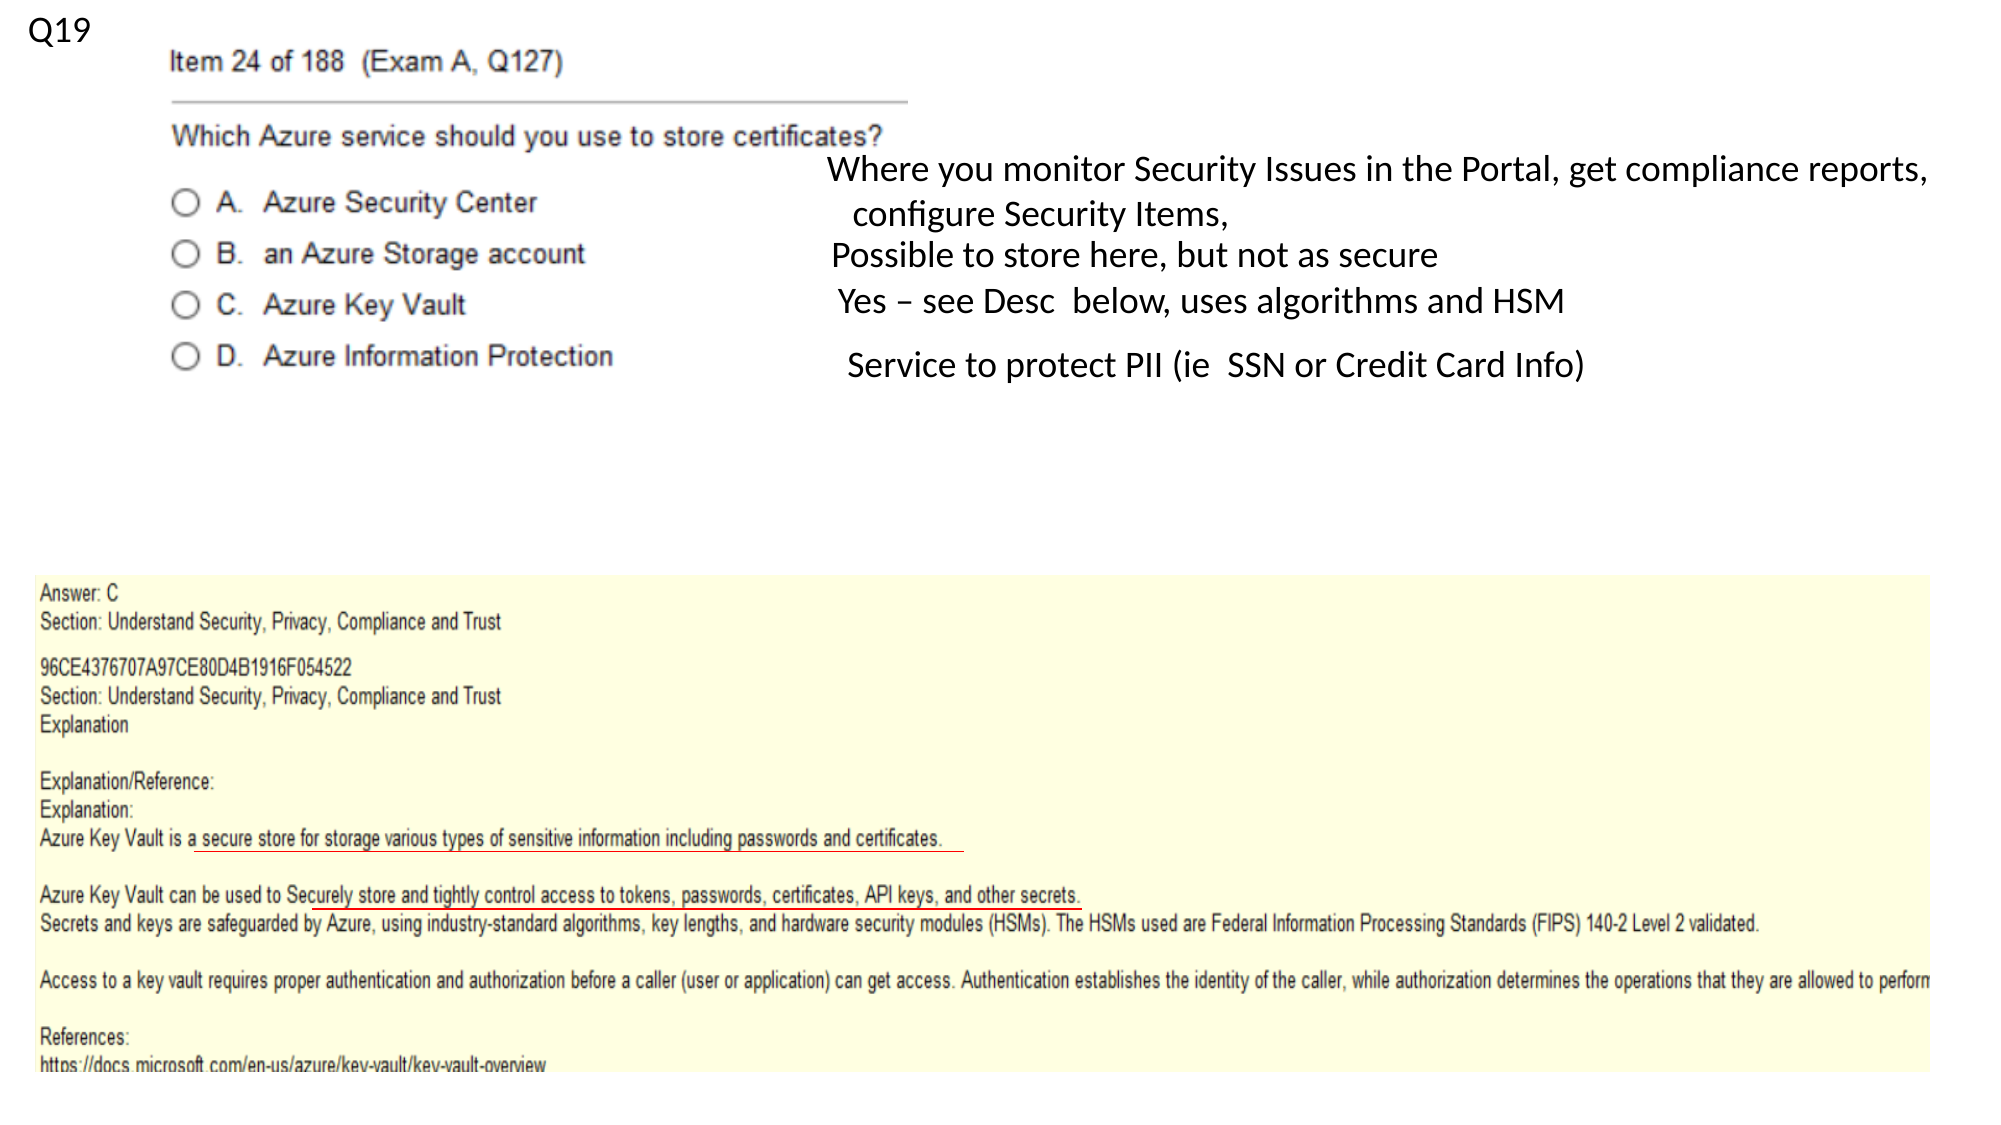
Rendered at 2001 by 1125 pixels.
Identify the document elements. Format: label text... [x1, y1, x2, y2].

text_box Q19 [13, 0, 107, 58]
text_box Possible to store here, but not as secure [908, 222, 1455, 268]
text_box Where you monitor Security Issues in the Portal, get compliance reports, configure Security Items, [908, 136, 1954, 242]
text_box Service to protect PII (ie SSN or Credit Card Info) [832, 332, 1602, 393]
picture [162, 28, 908, 385]
picture [35, 575, 1930, 1072]
text_box Yes – see Desc below, uses algorithms and HSM [908, 268, 1582, 328]
